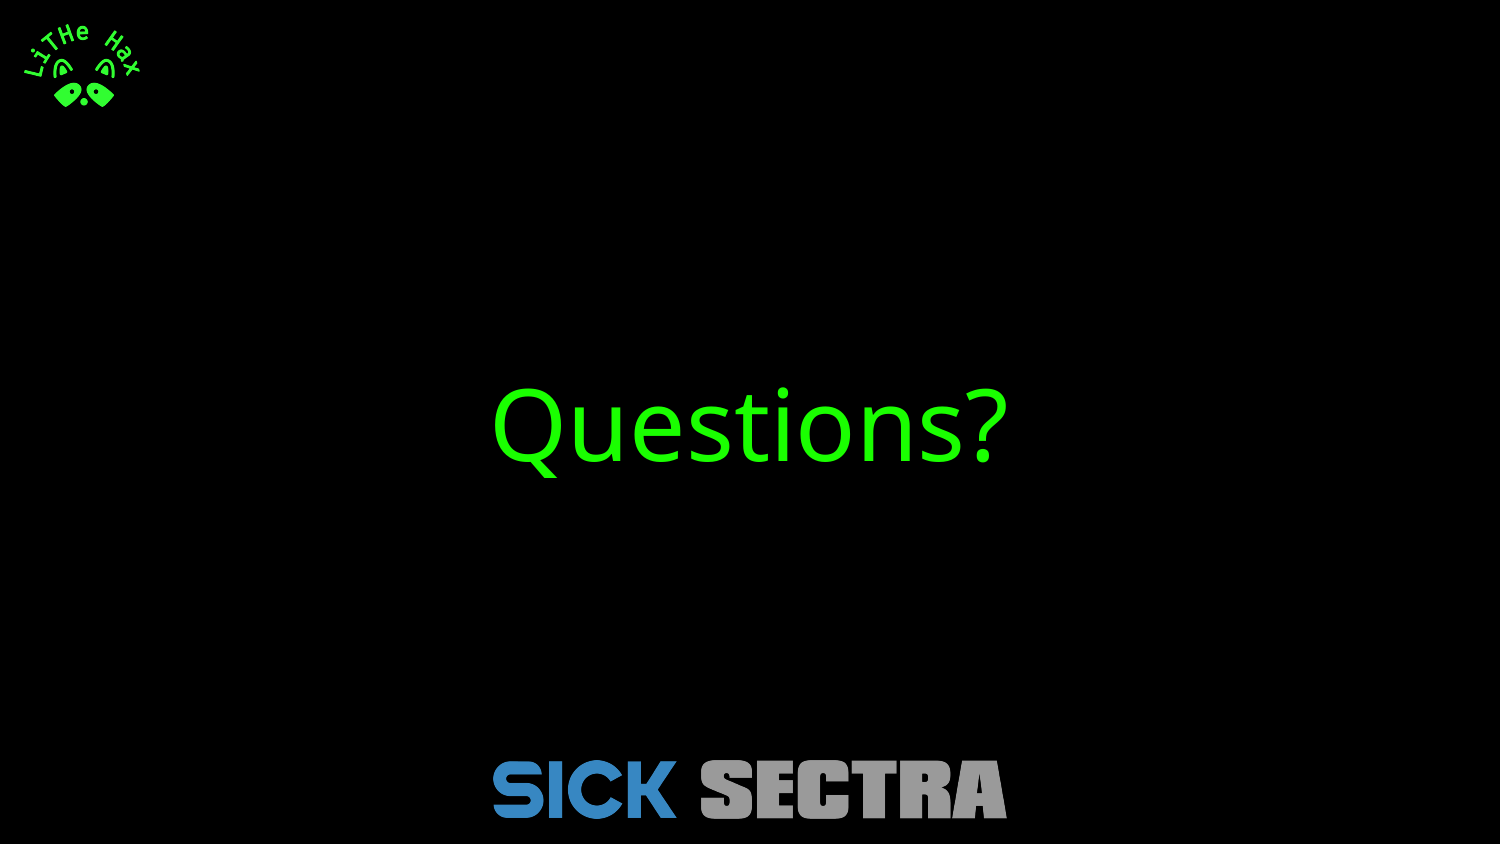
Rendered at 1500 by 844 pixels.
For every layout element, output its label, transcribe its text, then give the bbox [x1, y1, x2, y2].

text_box Questions? [322, 346, 1178, 497]
picture [493, 760, 677, 819]
picture [24, 24, 140, 108]
picture [701, 760, 1007, 819]
